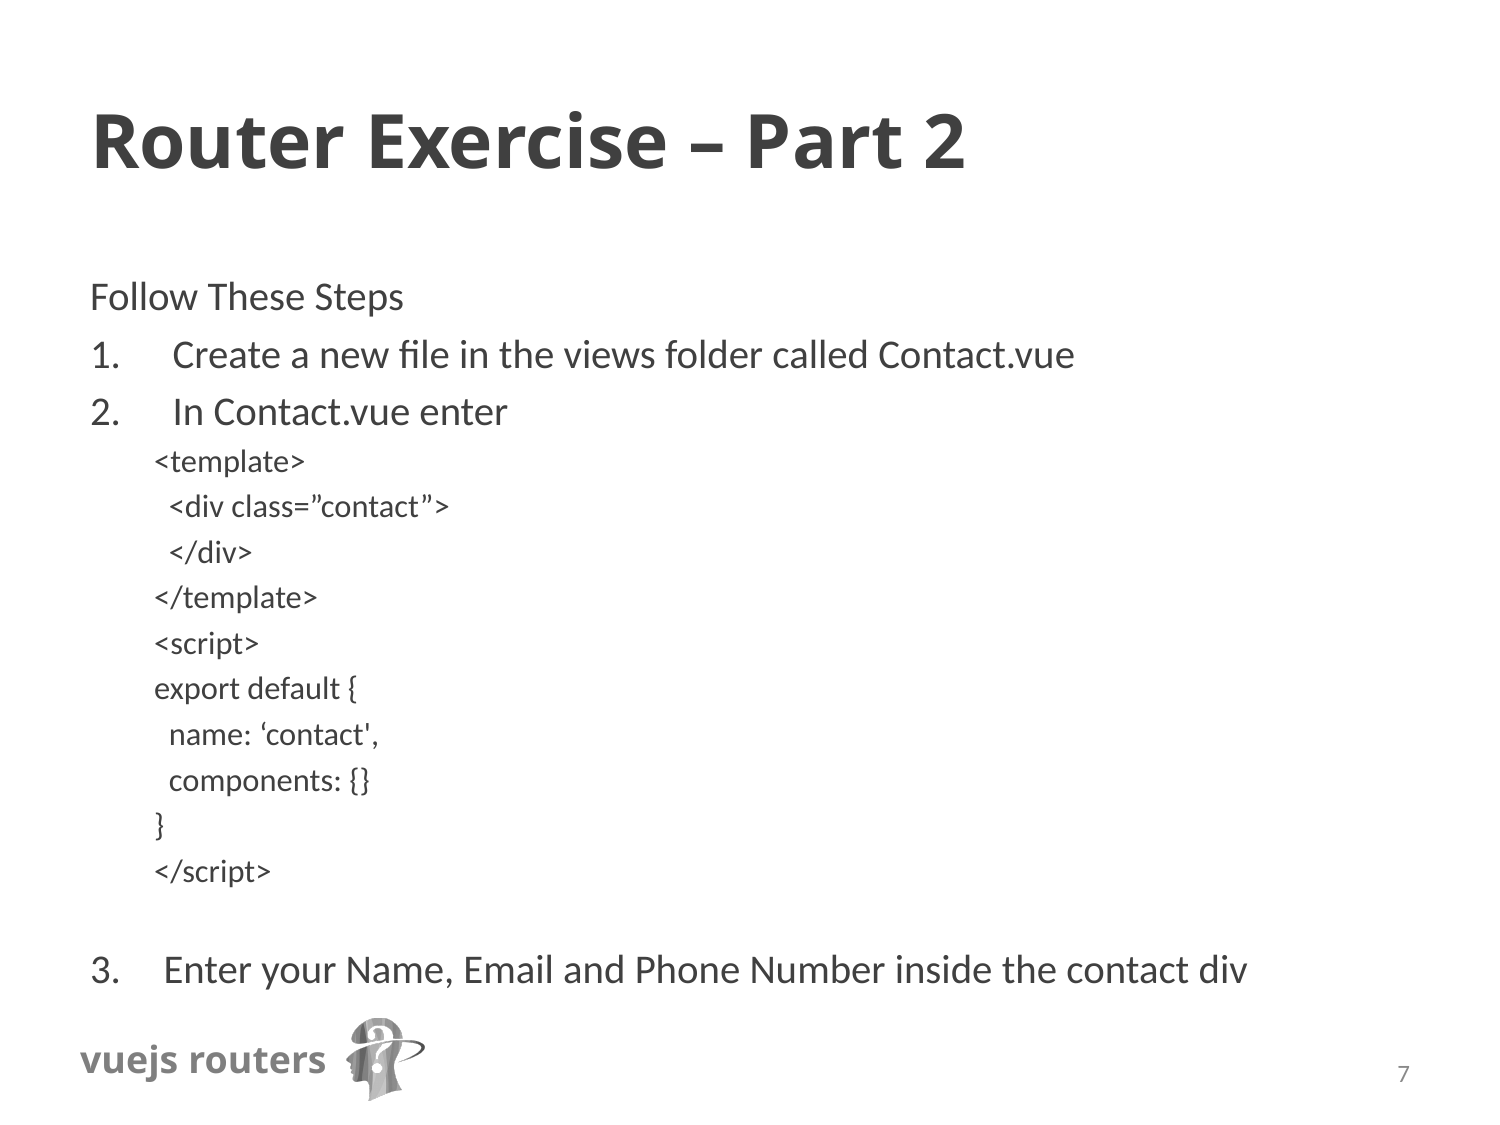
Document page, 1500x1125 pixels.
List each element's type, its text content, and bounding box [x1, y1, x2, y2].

slide_number 7 [1074, 1042, 1425, 1103]
title Router Exercise – Part 2 [75, 45, 1425, 233]
list Follow These Steps Create a new file in the views folder called Contact.vue In Contact.vue enter <template> <div class=”contact”> </div> </template> <script> export default { name: ‘contact', components: {} } </script> Enter your Name, Email and Phone Number inside the contact div [75, 262, 1425, 1005]
picture [345, 1018, 426, 1101]
text_box vuejs routers [65, 1029, 340, 1089]
